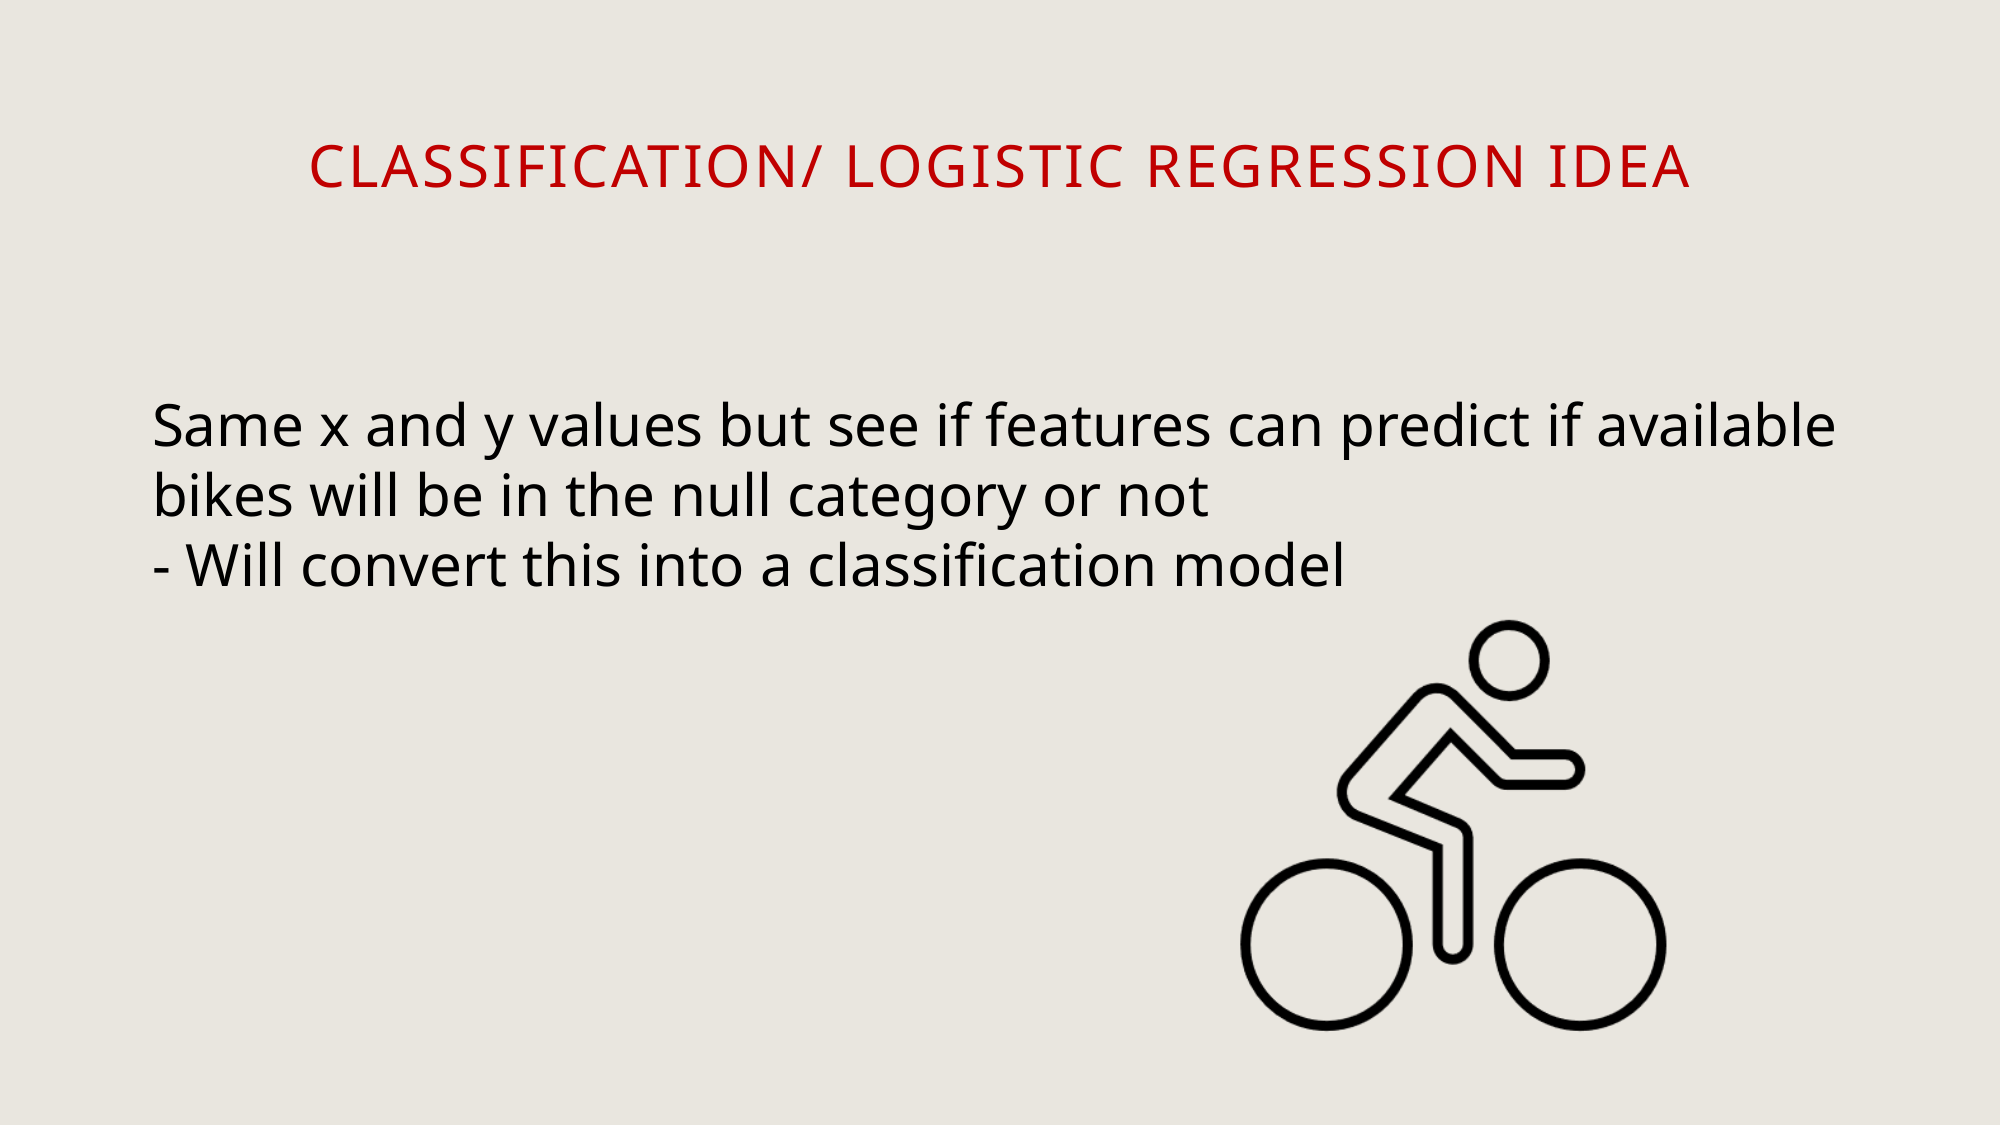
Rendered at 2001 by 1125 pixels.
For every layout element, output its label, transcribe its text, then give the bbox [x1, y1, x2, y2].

picture [1210, 582, 1697, 1069]
title CLASSIFICATION/ logistic regression Idea [137, 59, 1863, 278]
text_box Same x and y values but see if features can predict if available bikes will be in the null category or not - Will convert this into a classification model [137, 381, 1902, 606]
